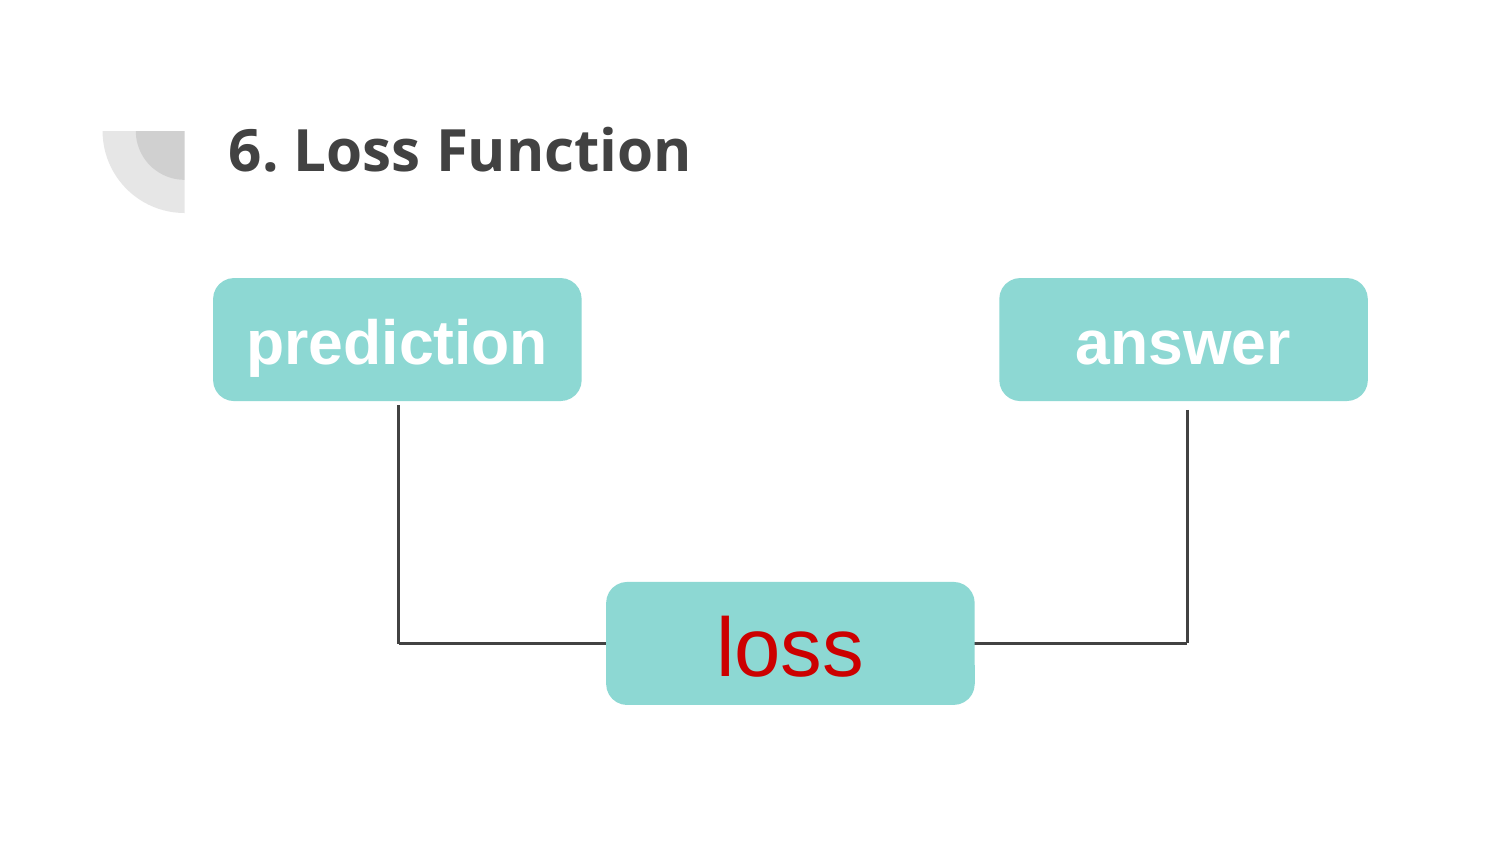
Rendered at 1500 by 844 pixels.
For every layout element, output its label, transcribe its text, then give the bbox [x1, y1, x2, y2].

text_box loss [606, 652, 974, 705]
text_box prediction [213, 278, 581, 401]
text_box answer [1000, 278, 1368, 401]
text_box loss [606, 582, 974, 642]
title 6. Loss Function [213, 98, 1368, 263]
